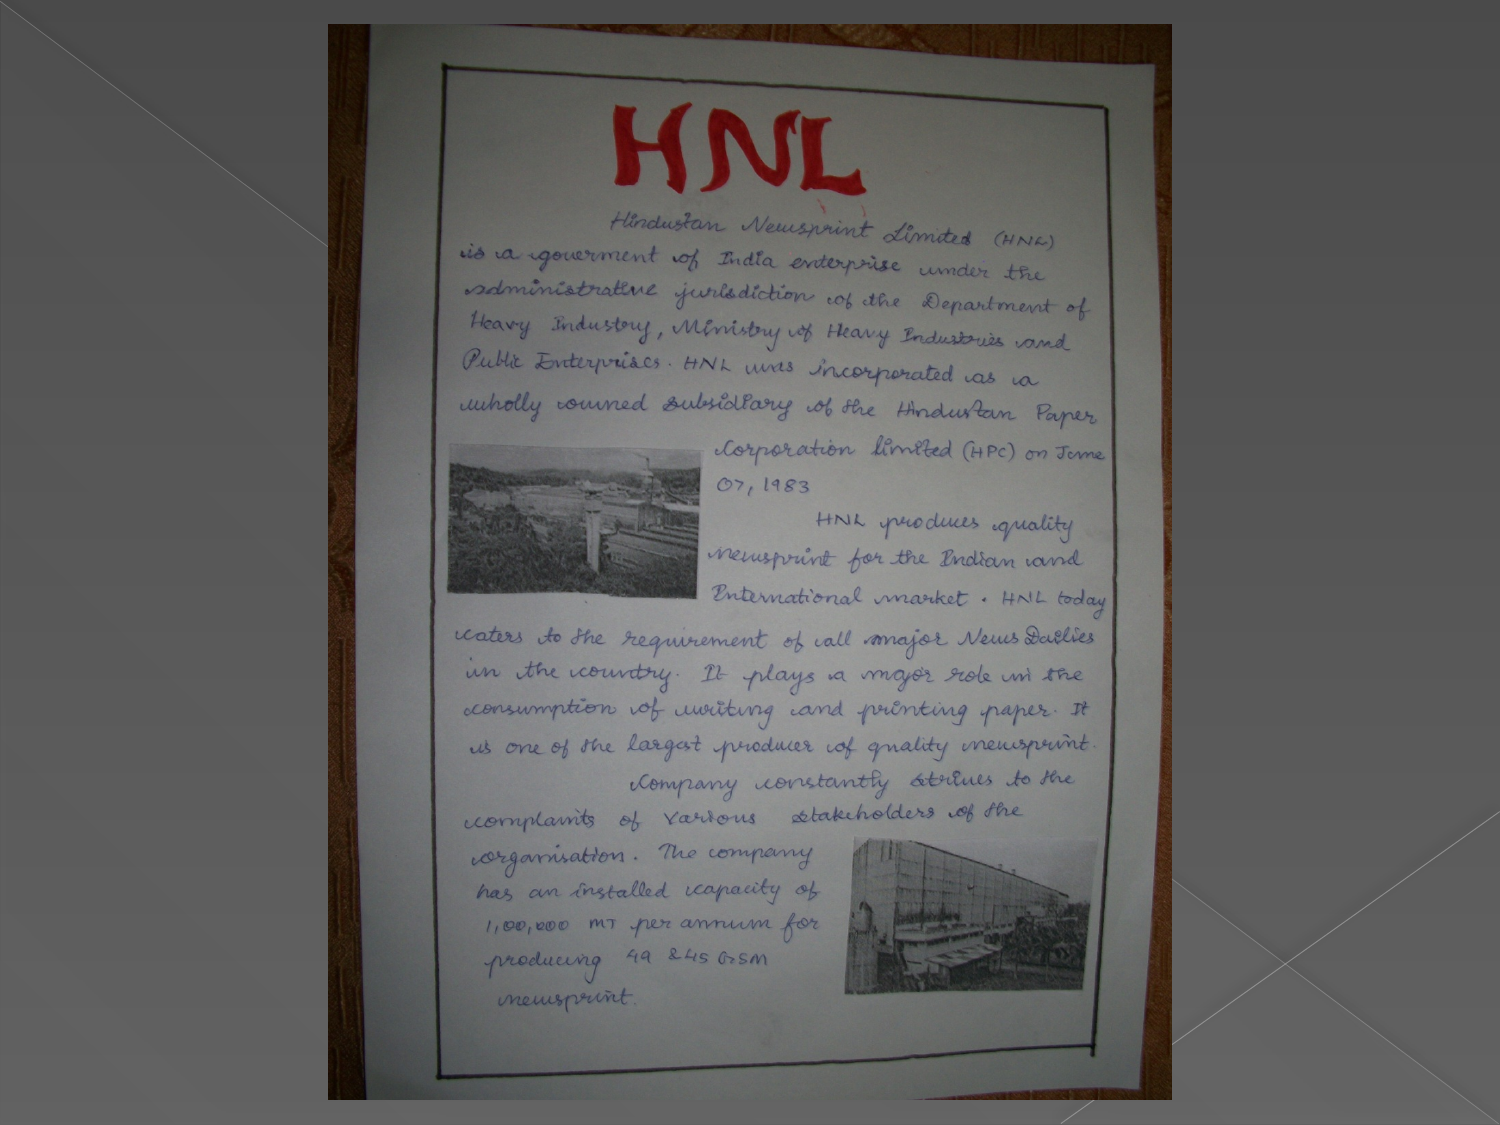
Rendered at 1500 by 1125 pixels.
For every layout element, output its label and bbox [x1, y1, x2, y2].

picture [327, 24, 1173, 1101]
